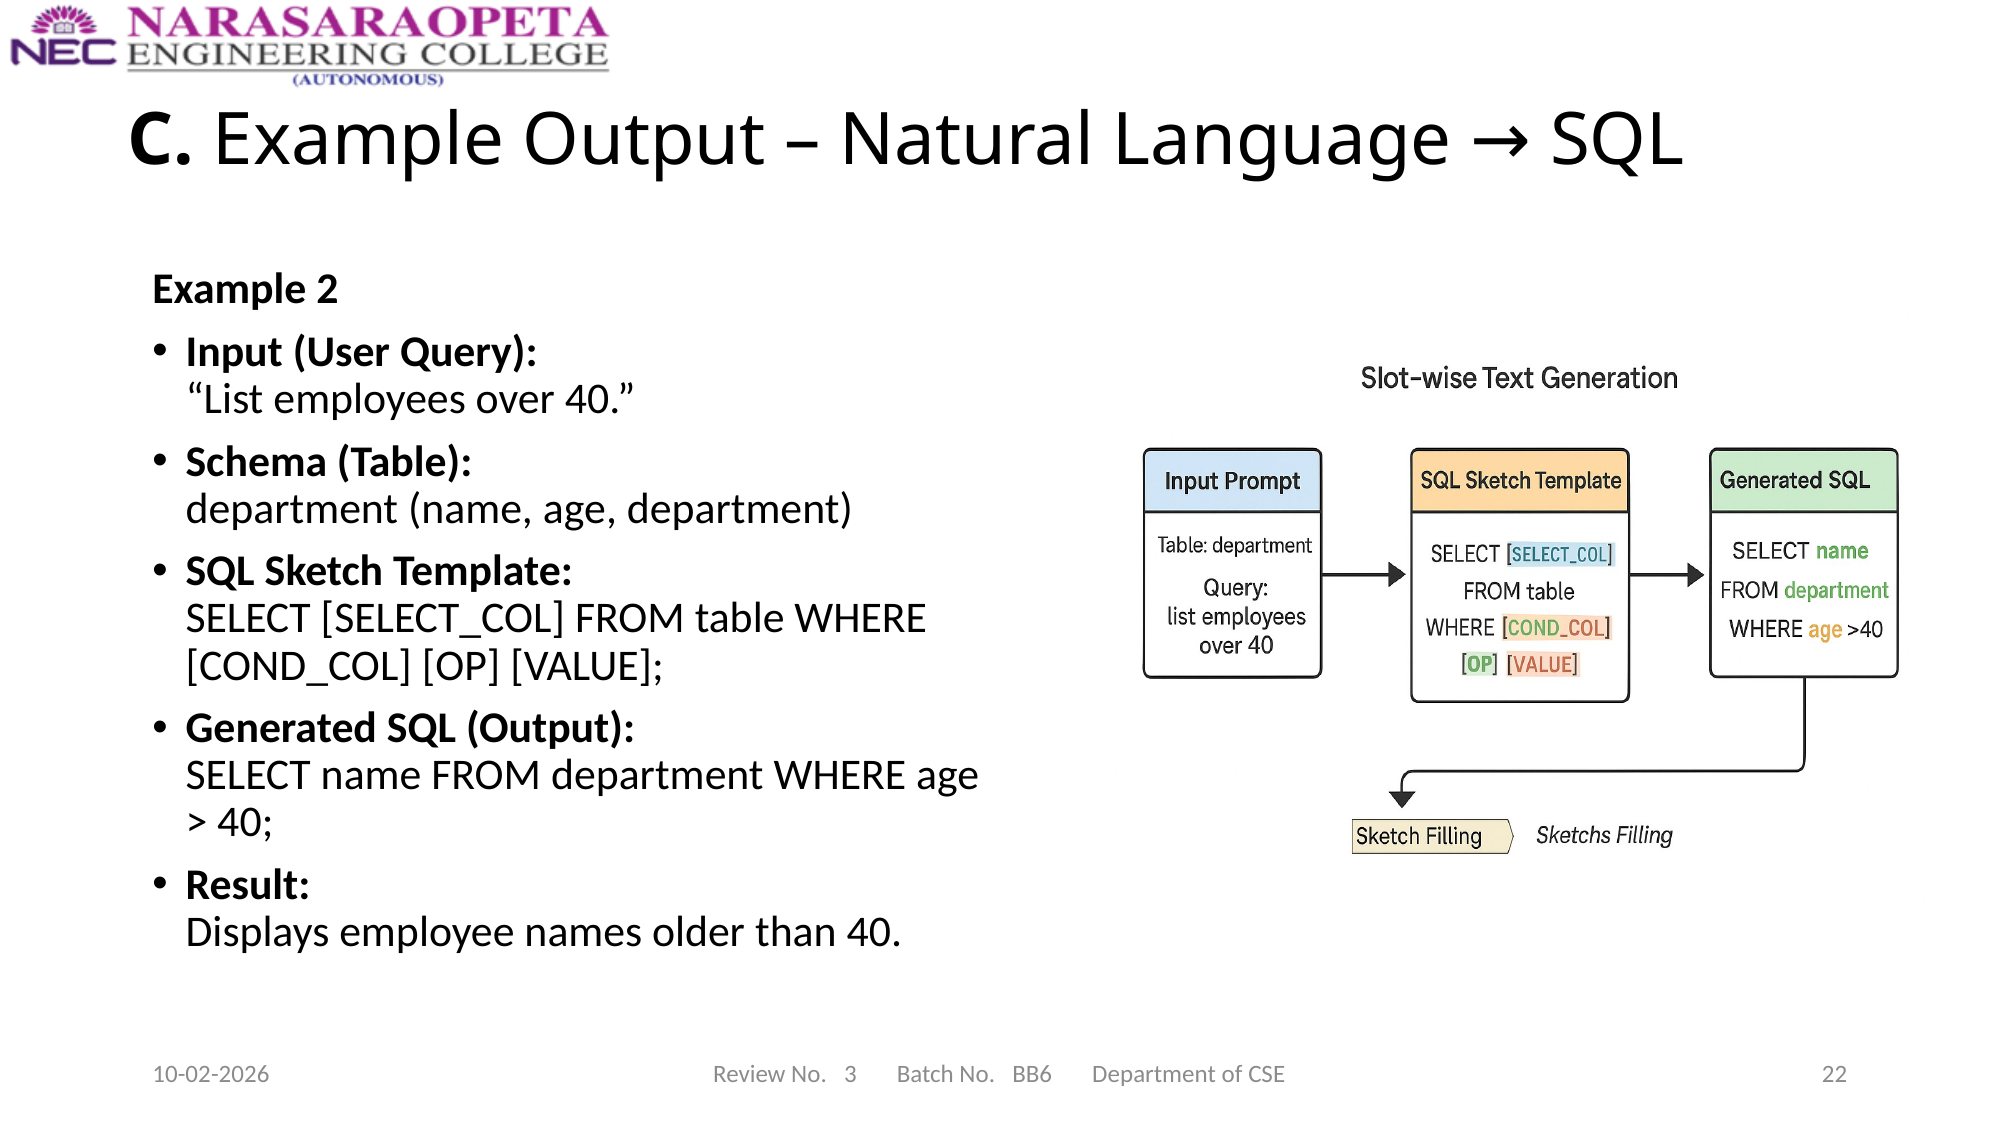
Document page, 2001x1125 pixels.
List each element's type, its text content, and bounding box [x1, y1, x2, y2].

picture [0, 0, 1954, 920]
title C. Example Output – Natural Language → SQL [93, 93, 1905, 189]
slide_number 22 [1412, 1042, 1863, 1103]
footer Review No. 3 Batch No. BB6 Department of CSE [662, 1042, 1338, 1103]
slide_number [137, 1042, 588, 1103]
list Example 2 Input (User Query): “List employees over 40.” Schema (Table): department (name, age, department) SQL Sketch Template: SELECT [SELECT_COL] FROM table WHERE [COND_COL] [OP] [VALUE]; Generated SQL (Output): SELECT name FROM department WHERE age > 40; Result: Displays employee names older than 40. [137, 258, 1020, 973]
